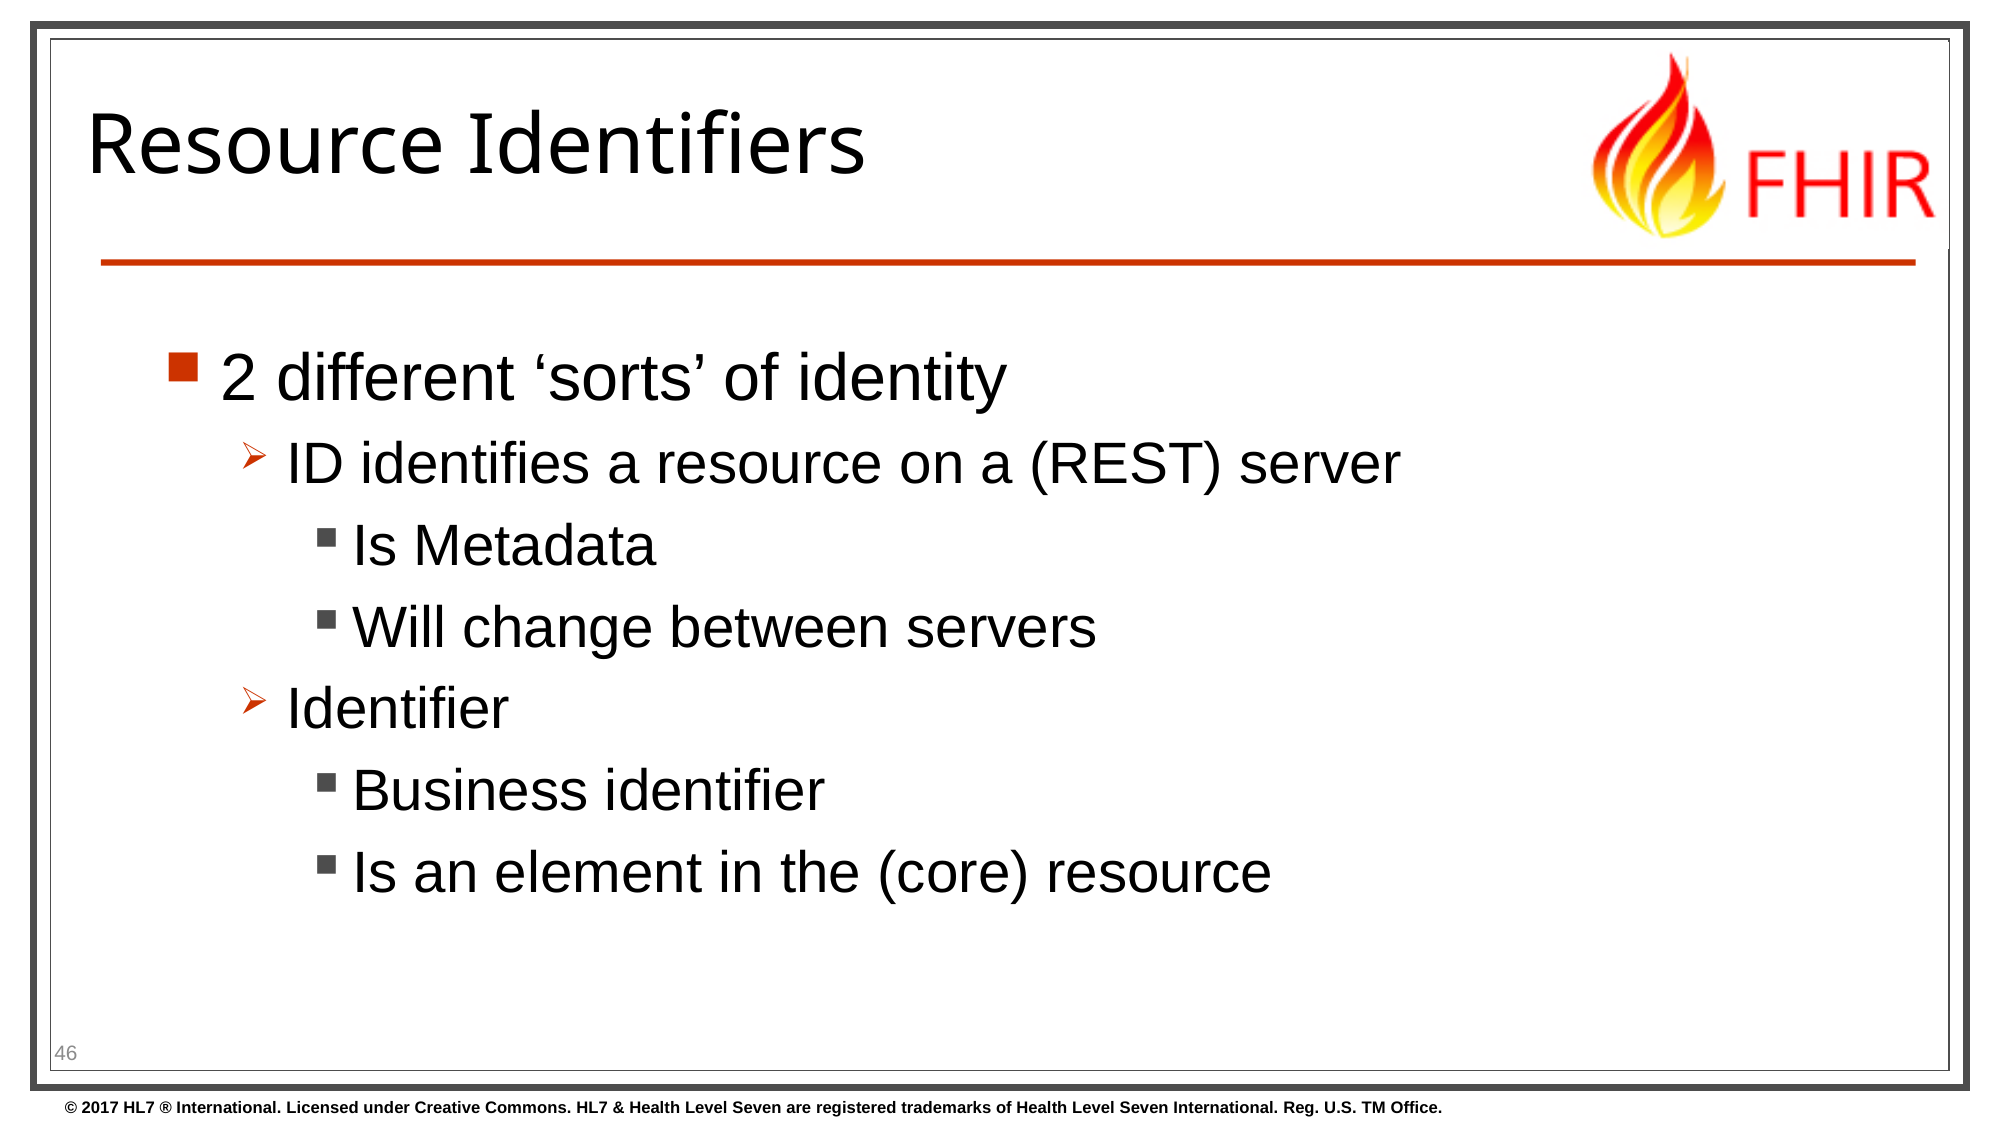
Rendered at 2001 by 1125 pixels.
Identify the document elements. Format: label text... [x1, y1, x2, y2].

picture [1578, 42, 1949, 249]
title Resource Identifiers [70, 54, 1504, 244]
list 2 different ‘sorts’ of identity ID identifies a resource on a (REST) server Is Metadata Will change between servers Identifier Business identifier Is an element in the (core) resource [149, 326, 1674, 965]
slide_number 46 [39, 1034, 197, 1071]
